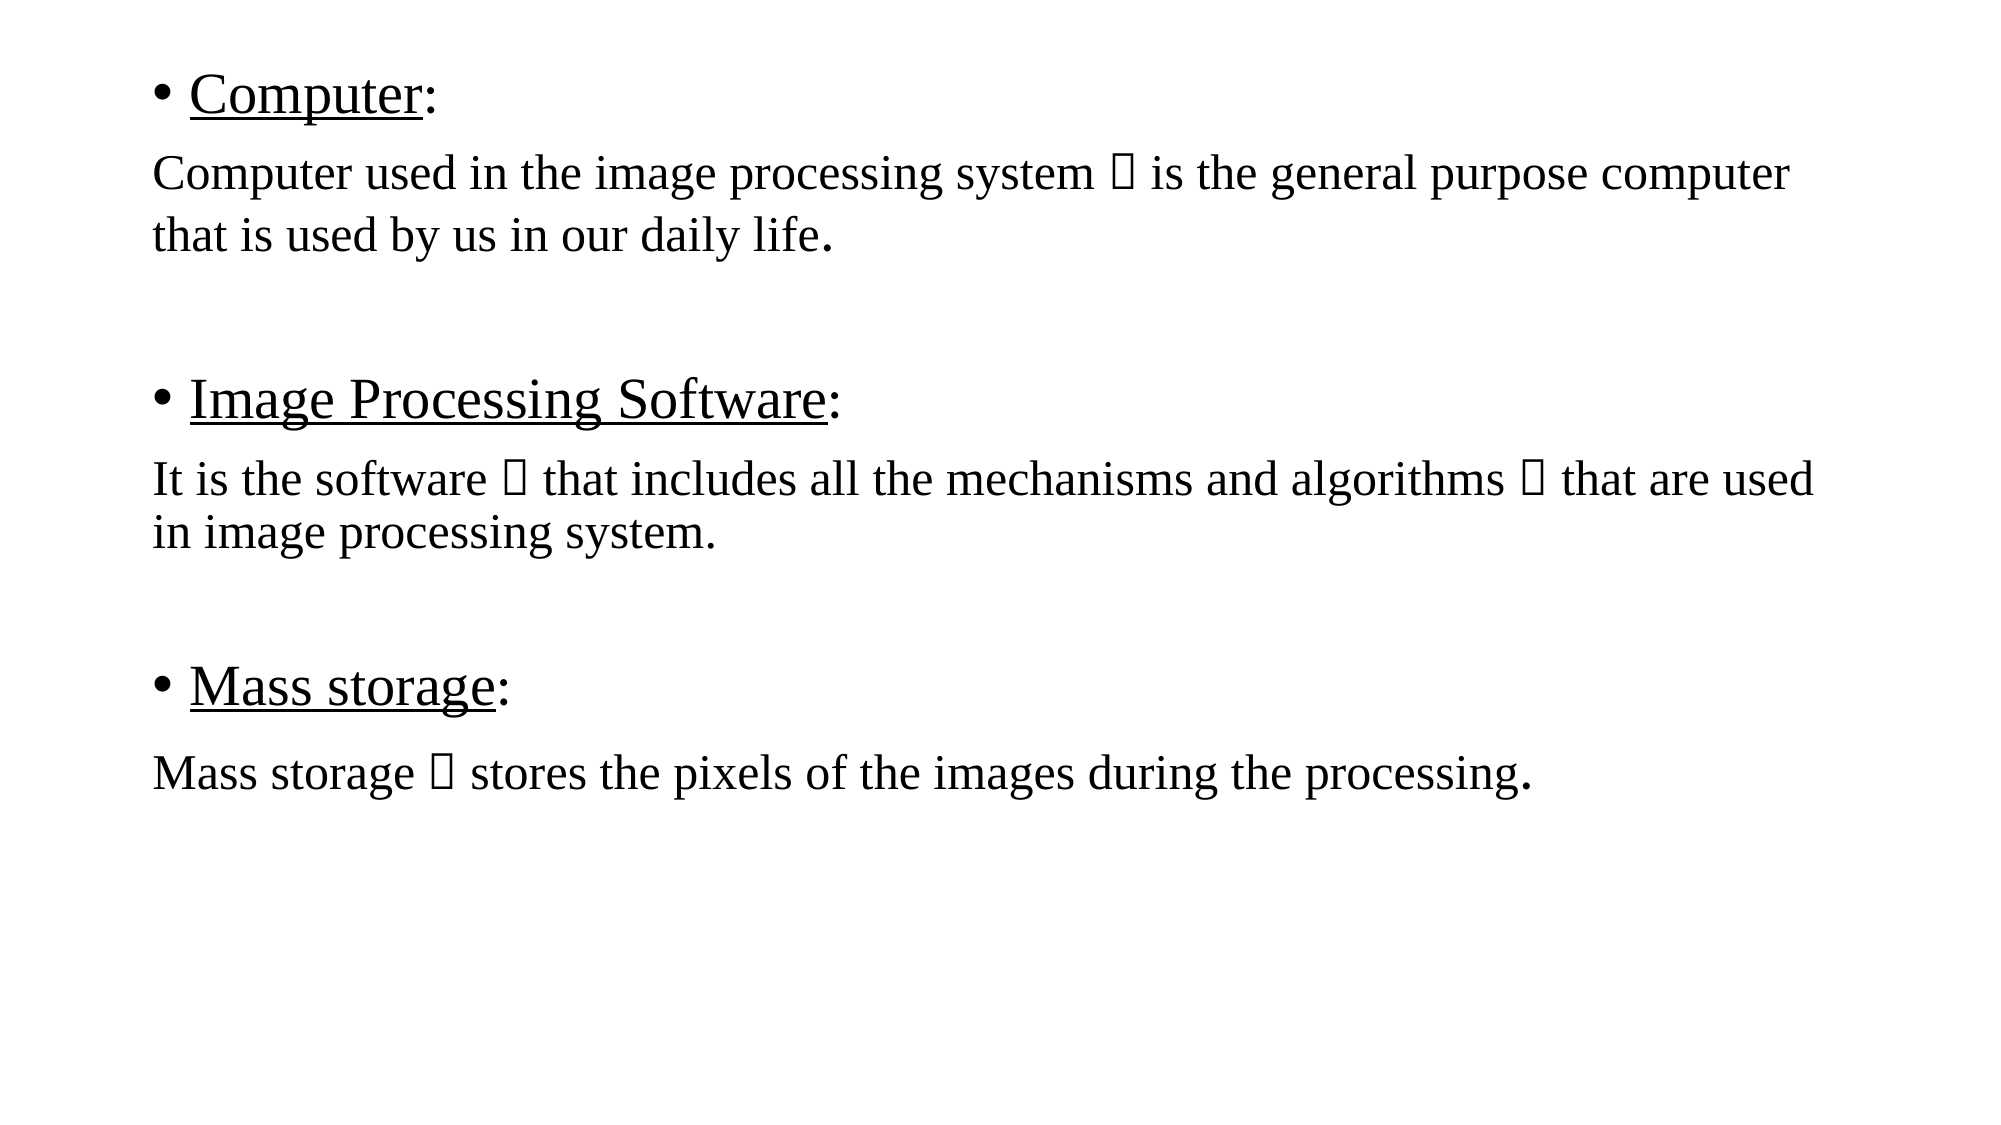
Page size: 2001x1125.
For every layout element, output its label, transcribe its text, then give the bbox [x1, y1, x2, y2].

list Computer: Computer used in the image processing system  is the general purpose computer that is used by us in our daily life. Image Processing Software: It is the software  that includes all the mechanisms and algorithms  that are used in image processing system. Mass storage: Mass storage  stores the pixels of the images during the processing. [137, 55, 1863, 1014]
